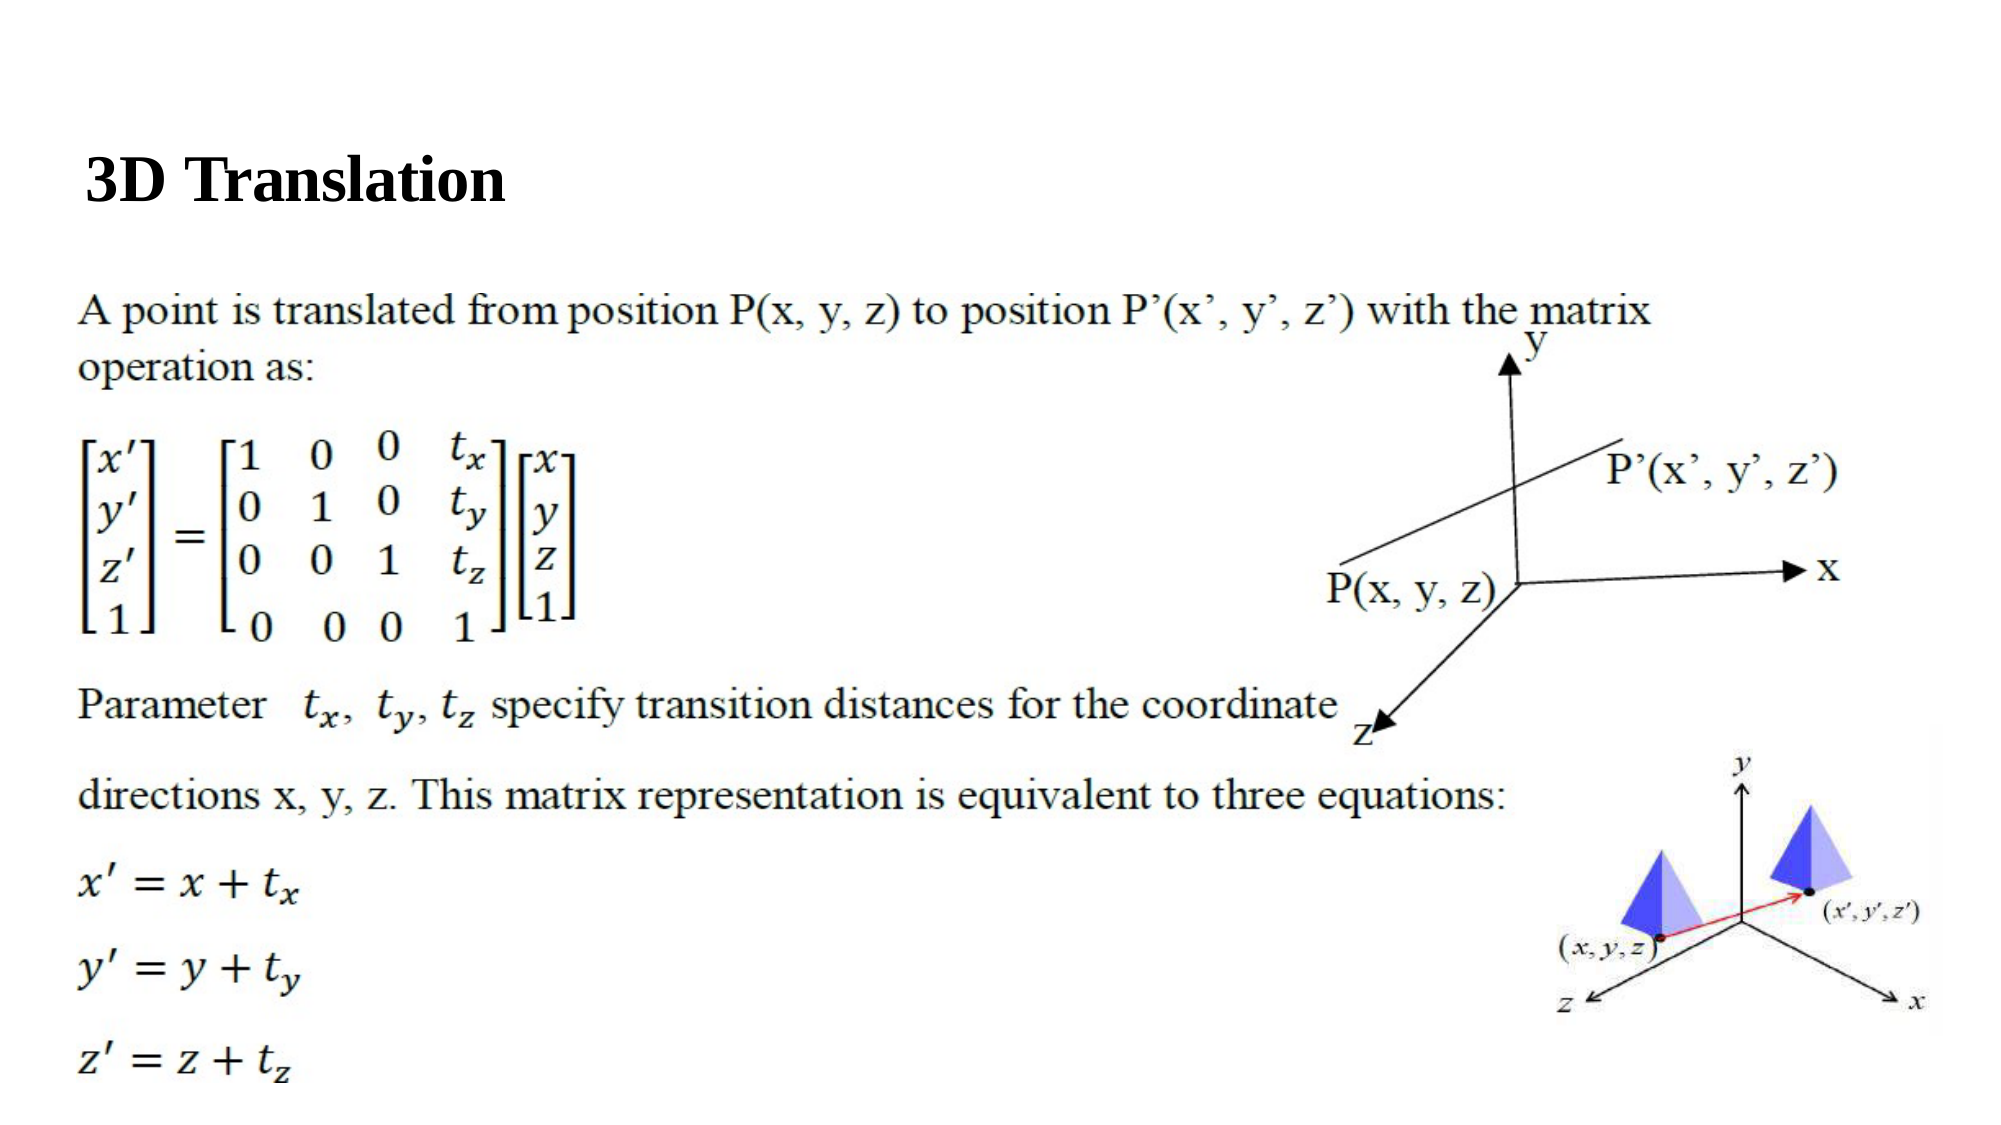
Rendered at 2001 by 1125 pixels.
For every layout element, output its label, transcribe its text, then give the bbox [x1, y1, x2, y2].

title 3D Translation [83, 132, 512, 290]
picture [76, 293, 1943, 1083]
